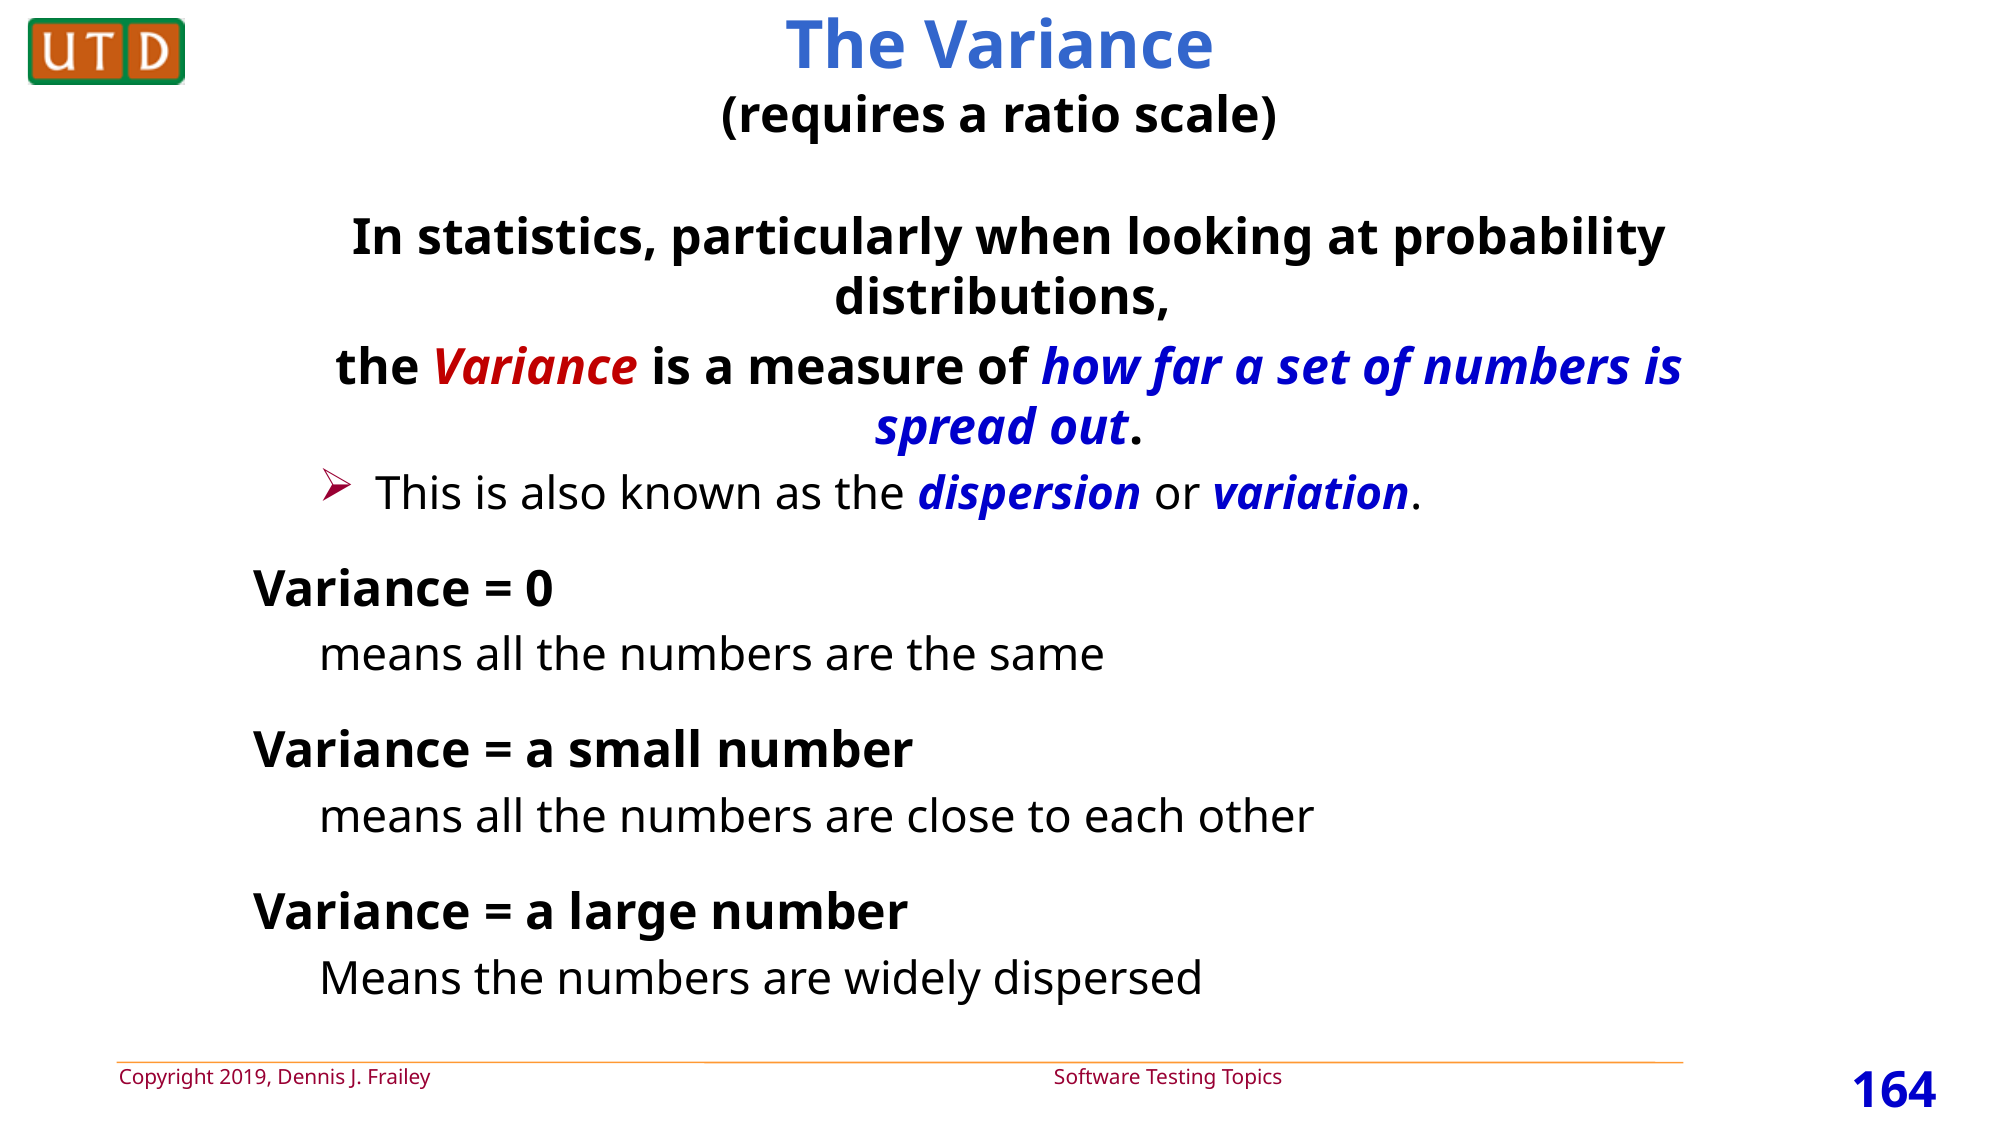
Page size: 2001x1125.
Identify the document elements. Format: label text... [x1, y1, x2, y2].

list In statistics, particularly when looking at probability distributions, the Variance is a measure of how far a set of numbers is spread out. This is also known as the dispersion or variation. Variance = 0 means all the numbers are the same Variance = a small number means all the numbers are close to each other Variance = a large number Means the numbers are widely dispersed [238, 196, 1781, 1032]
title The Variance (requires a ratio scale) [325, 14, 1674, 130]
picture [27, 18, 185, 85]
